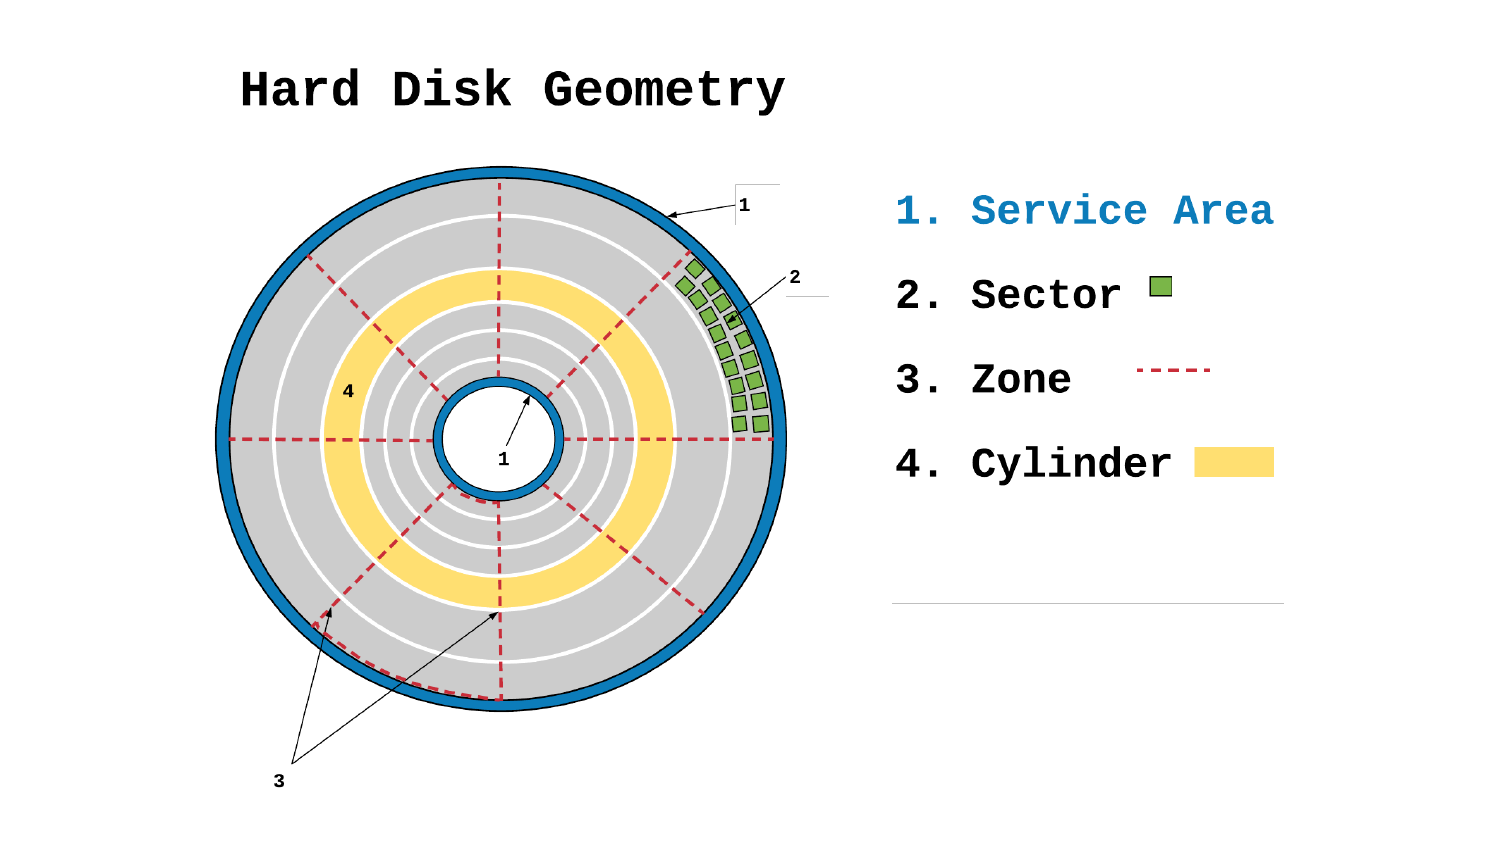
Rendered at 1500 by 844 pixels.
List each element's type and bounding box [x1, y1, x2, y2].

picture [193, 24, 1306, 819]
